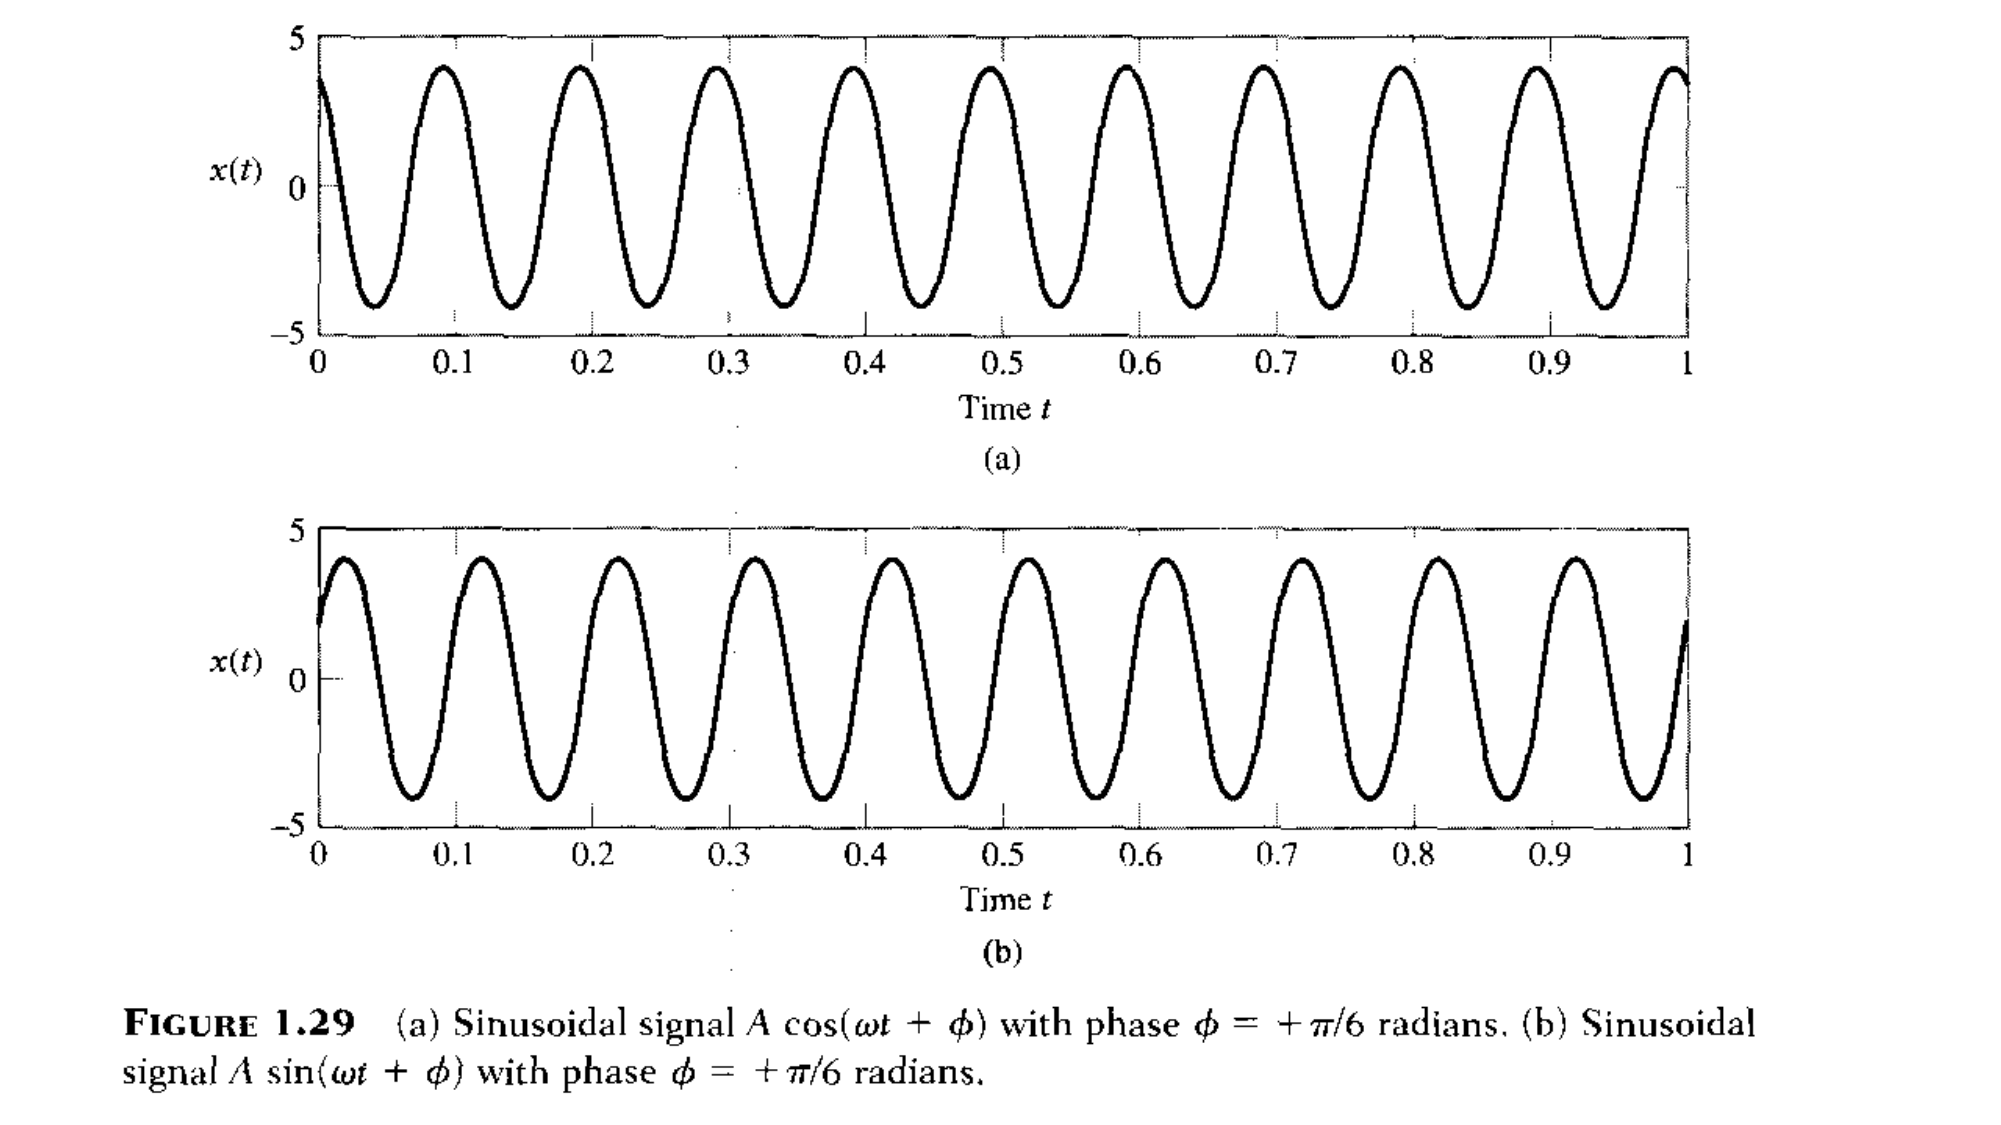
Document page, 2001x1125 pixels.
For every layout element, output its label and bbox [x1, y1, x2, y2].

picture [32, 0, 1783, 1115]
